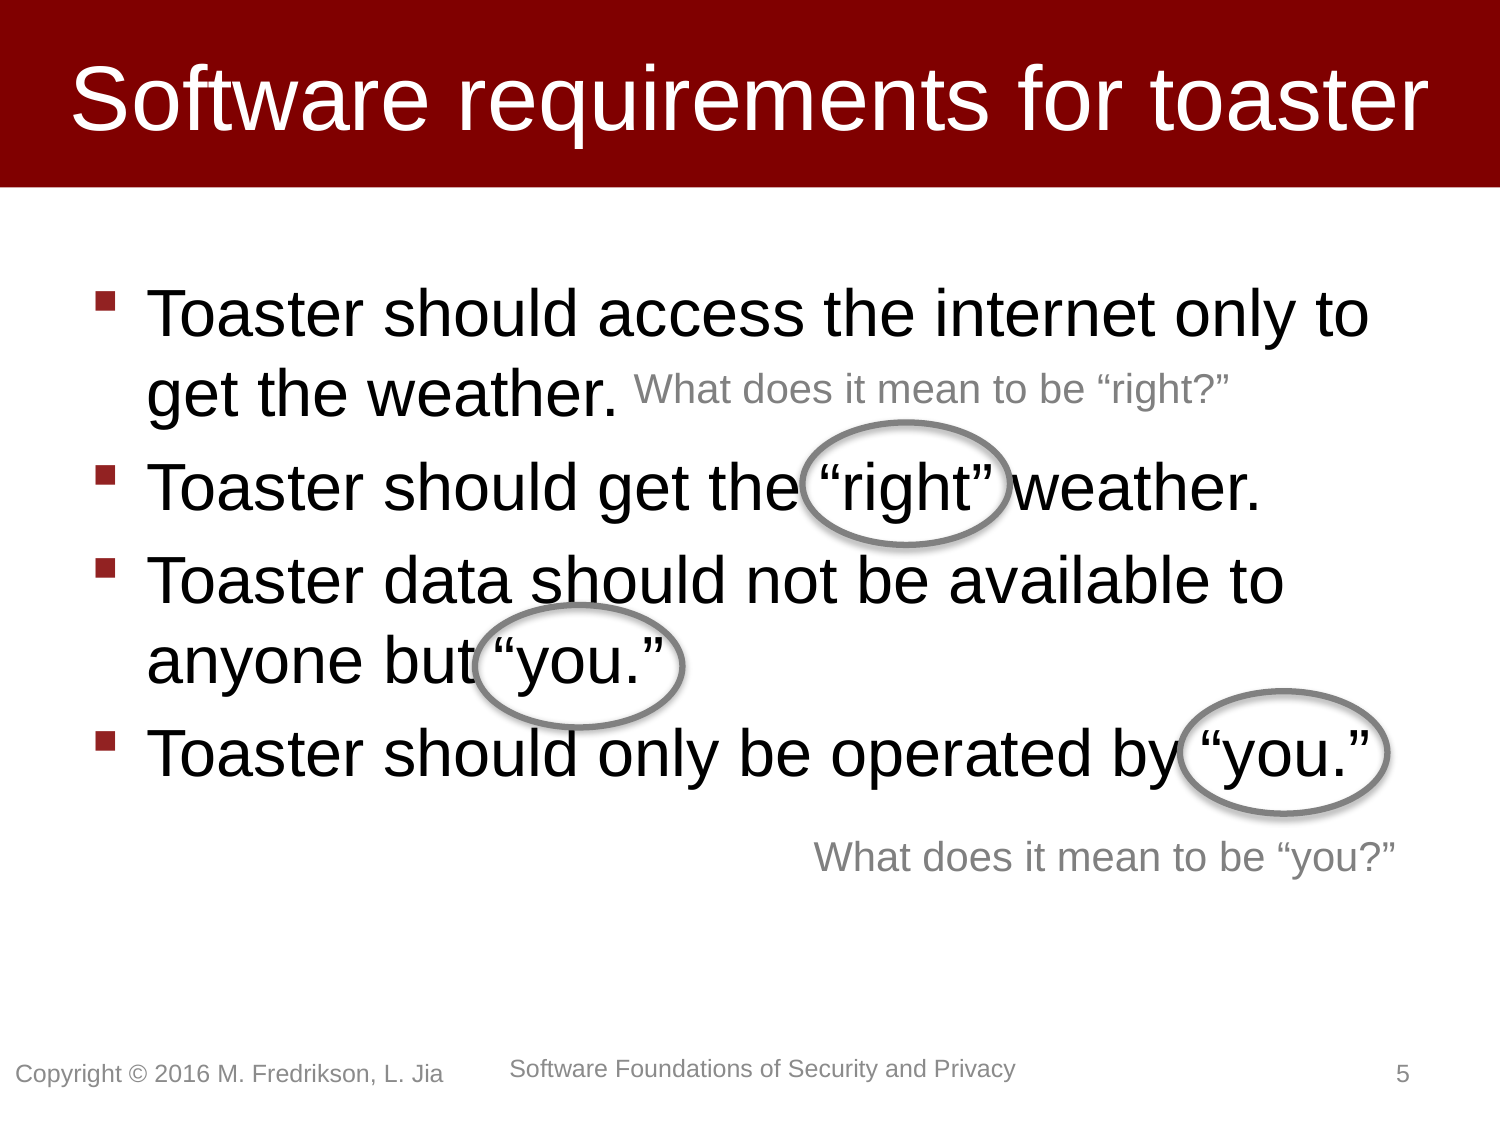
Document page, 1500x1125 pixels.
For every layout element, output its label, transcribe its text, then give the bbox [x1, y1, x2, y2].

footer Copyright © 2016 M. Fredrikson, L. Jia [0, 1042, 475, 1103]
text_box What does it mean to be “you?” [798, 822, 1426, 888]
text_box [1179, 690, 1389, 815]
text_box [801, 421, 1011, 546]
text_box What does it mean to be “right?” [618, 354, 1253, 420]
text_box [474, 604, 684, 729]
slide_number 4 [1074, 1042, 1425, 1103]
title Software requirements for toaster [0, 0, 1500, 188]
list Toaster should access the internet only to get the weather. Toaster should get the “right” weather. Toaster data should not be available to anyone but “you.” Toaster should only be operated by “you.” [75, 262, 1425, 1005]
